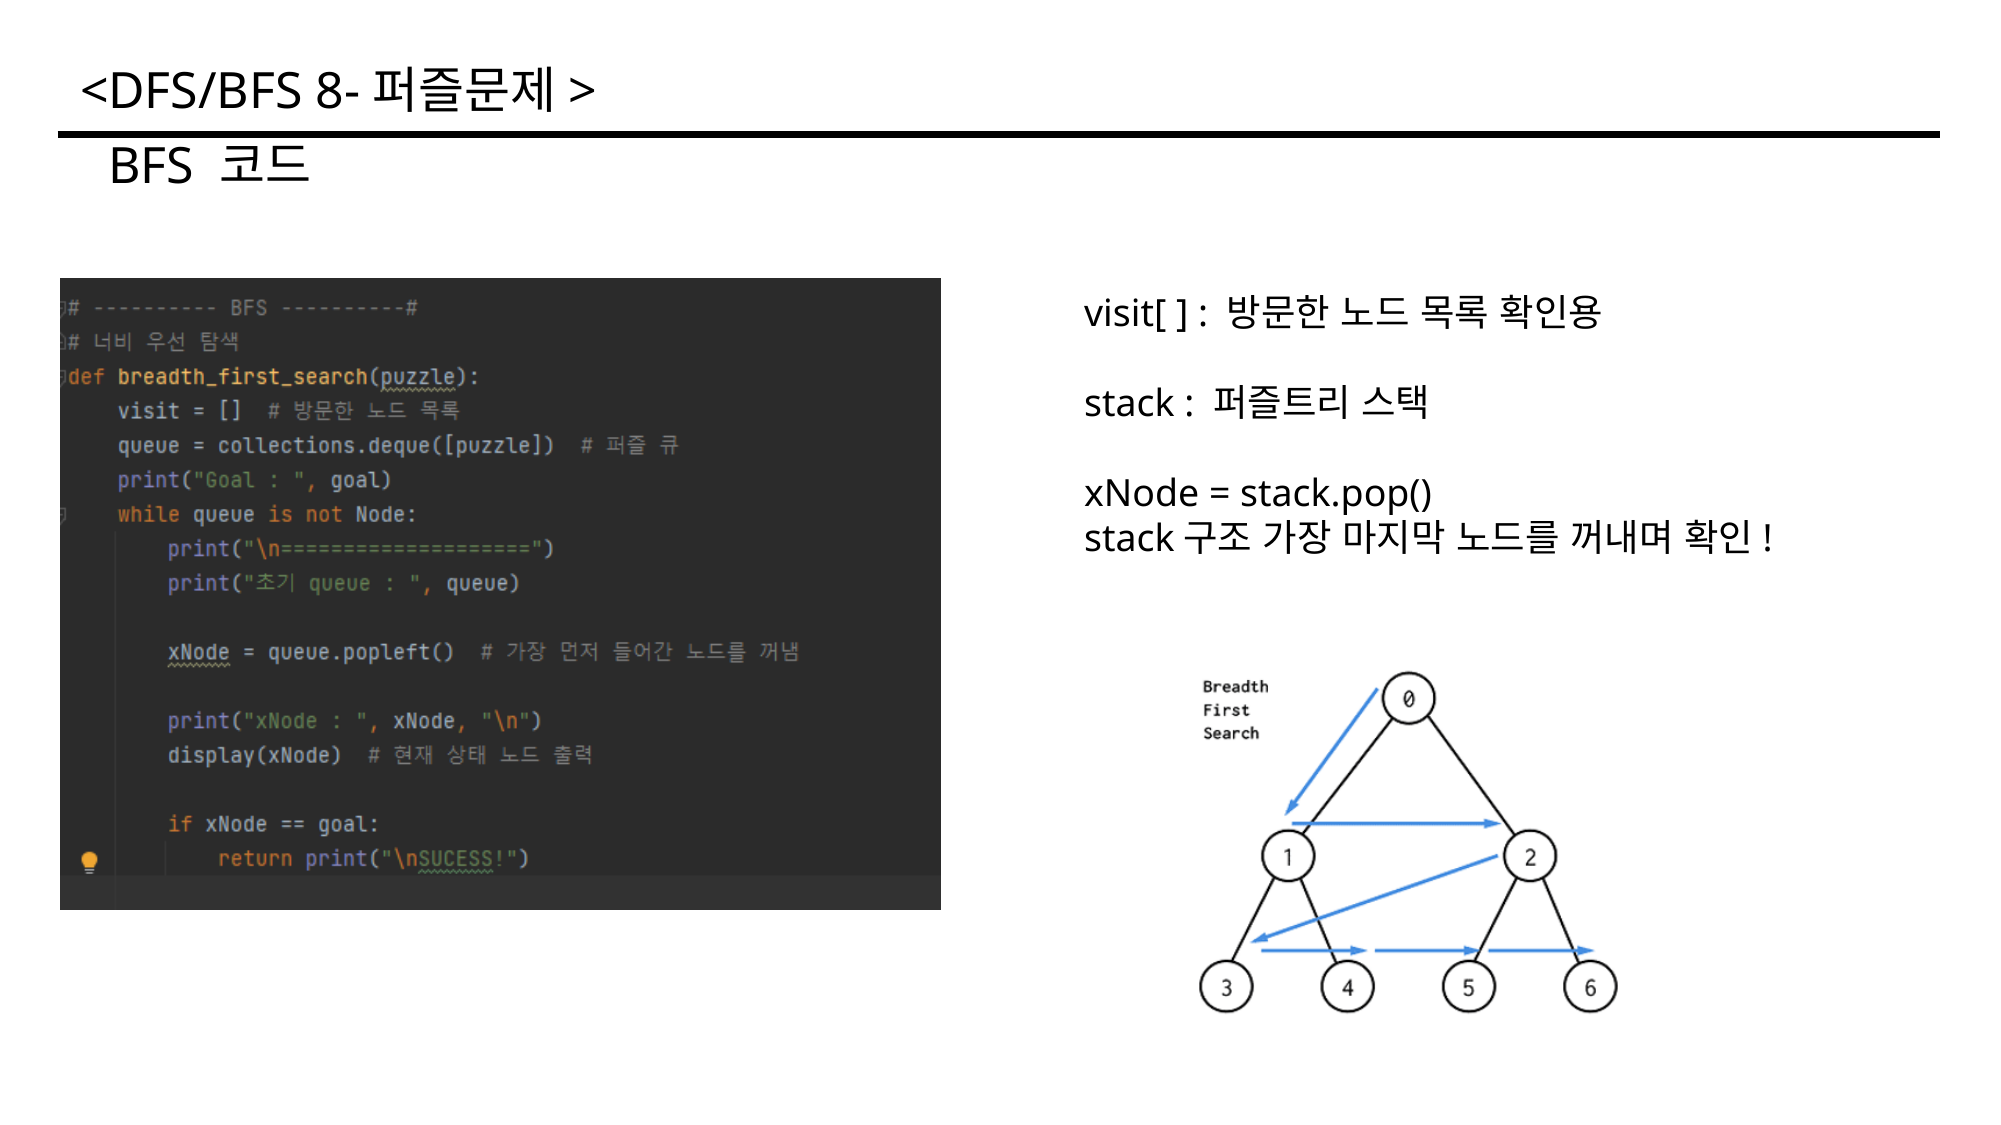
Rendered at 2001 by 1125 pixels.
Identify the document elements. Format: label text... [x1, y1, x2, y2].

picture [1175, 607, 1647, 1098]
text_box BFS 코드 [0, 126, 443, 202]
text_box visit[ ] : 방문한 노드 목록 확인용 stack : 퍼즐트리 스택 xNode = stack.pop() stack구조 가장 마지막 노드를 꺼내며 확인! [1069, 281, 1881, 611]
text_box <DFS/BFS 8-퍼즐문제> [0, 50, 677, 126]
picture [60, 278, 941, 910]
